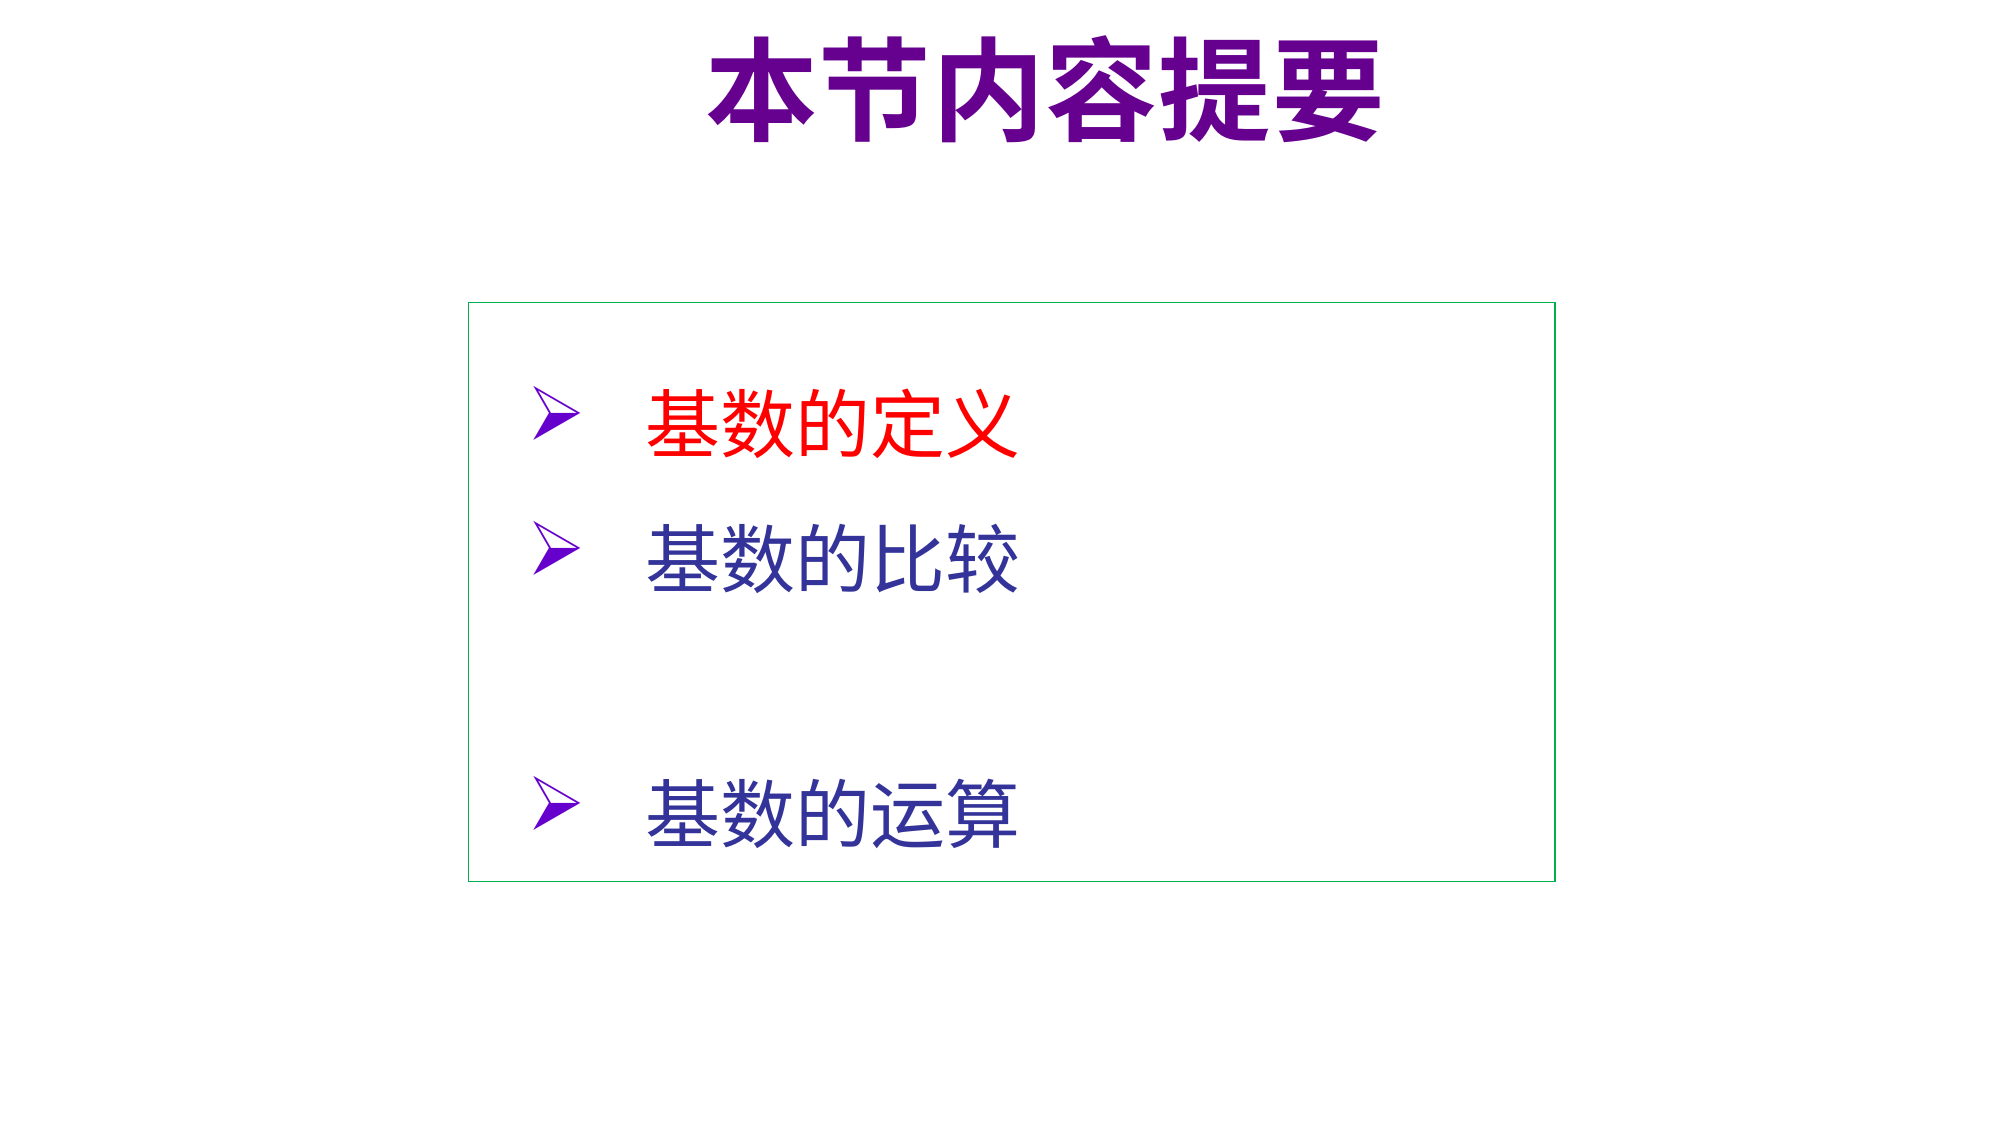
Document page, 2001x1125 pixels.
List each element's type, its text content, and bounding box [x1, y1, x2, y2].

text_box 本节内容提要 [690, 12, 1401, 163]
